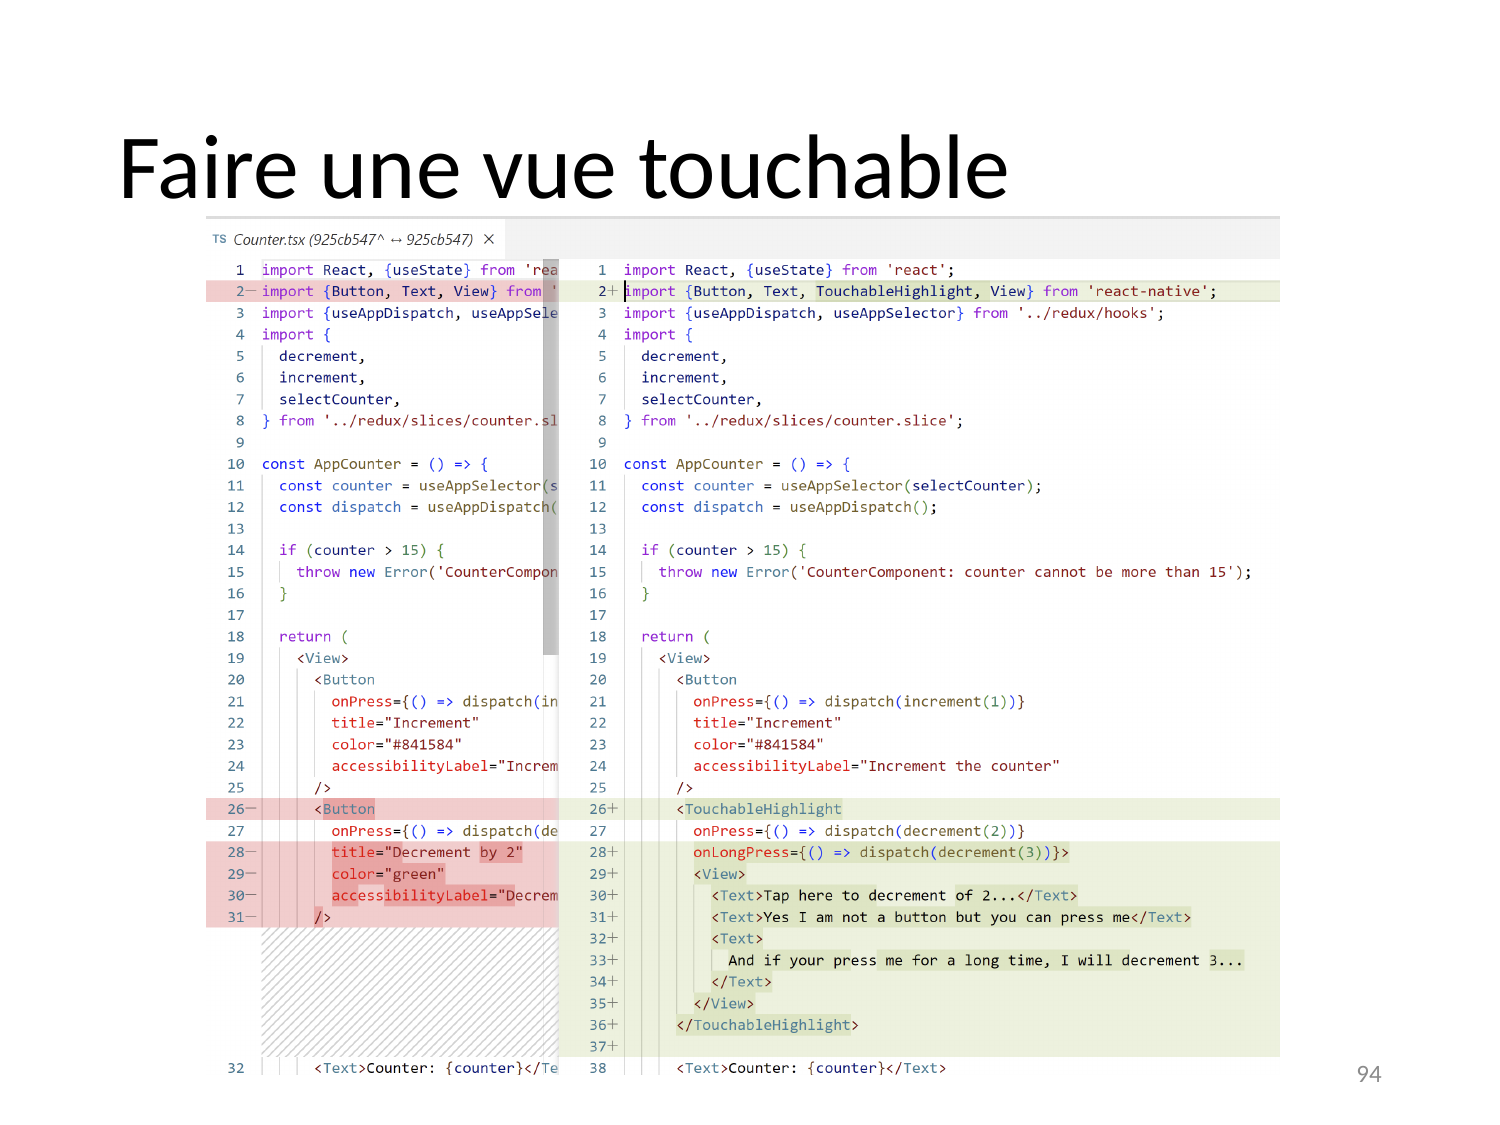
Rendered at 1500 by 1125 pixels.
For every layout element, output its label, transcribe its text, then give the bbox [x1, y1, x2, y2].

slide_number 94 [1059, 1042, 1397, 1103]
title Faire une vue touchable [103, 59, 1397, 278]
picture [206, 216, 1280, 1075]
